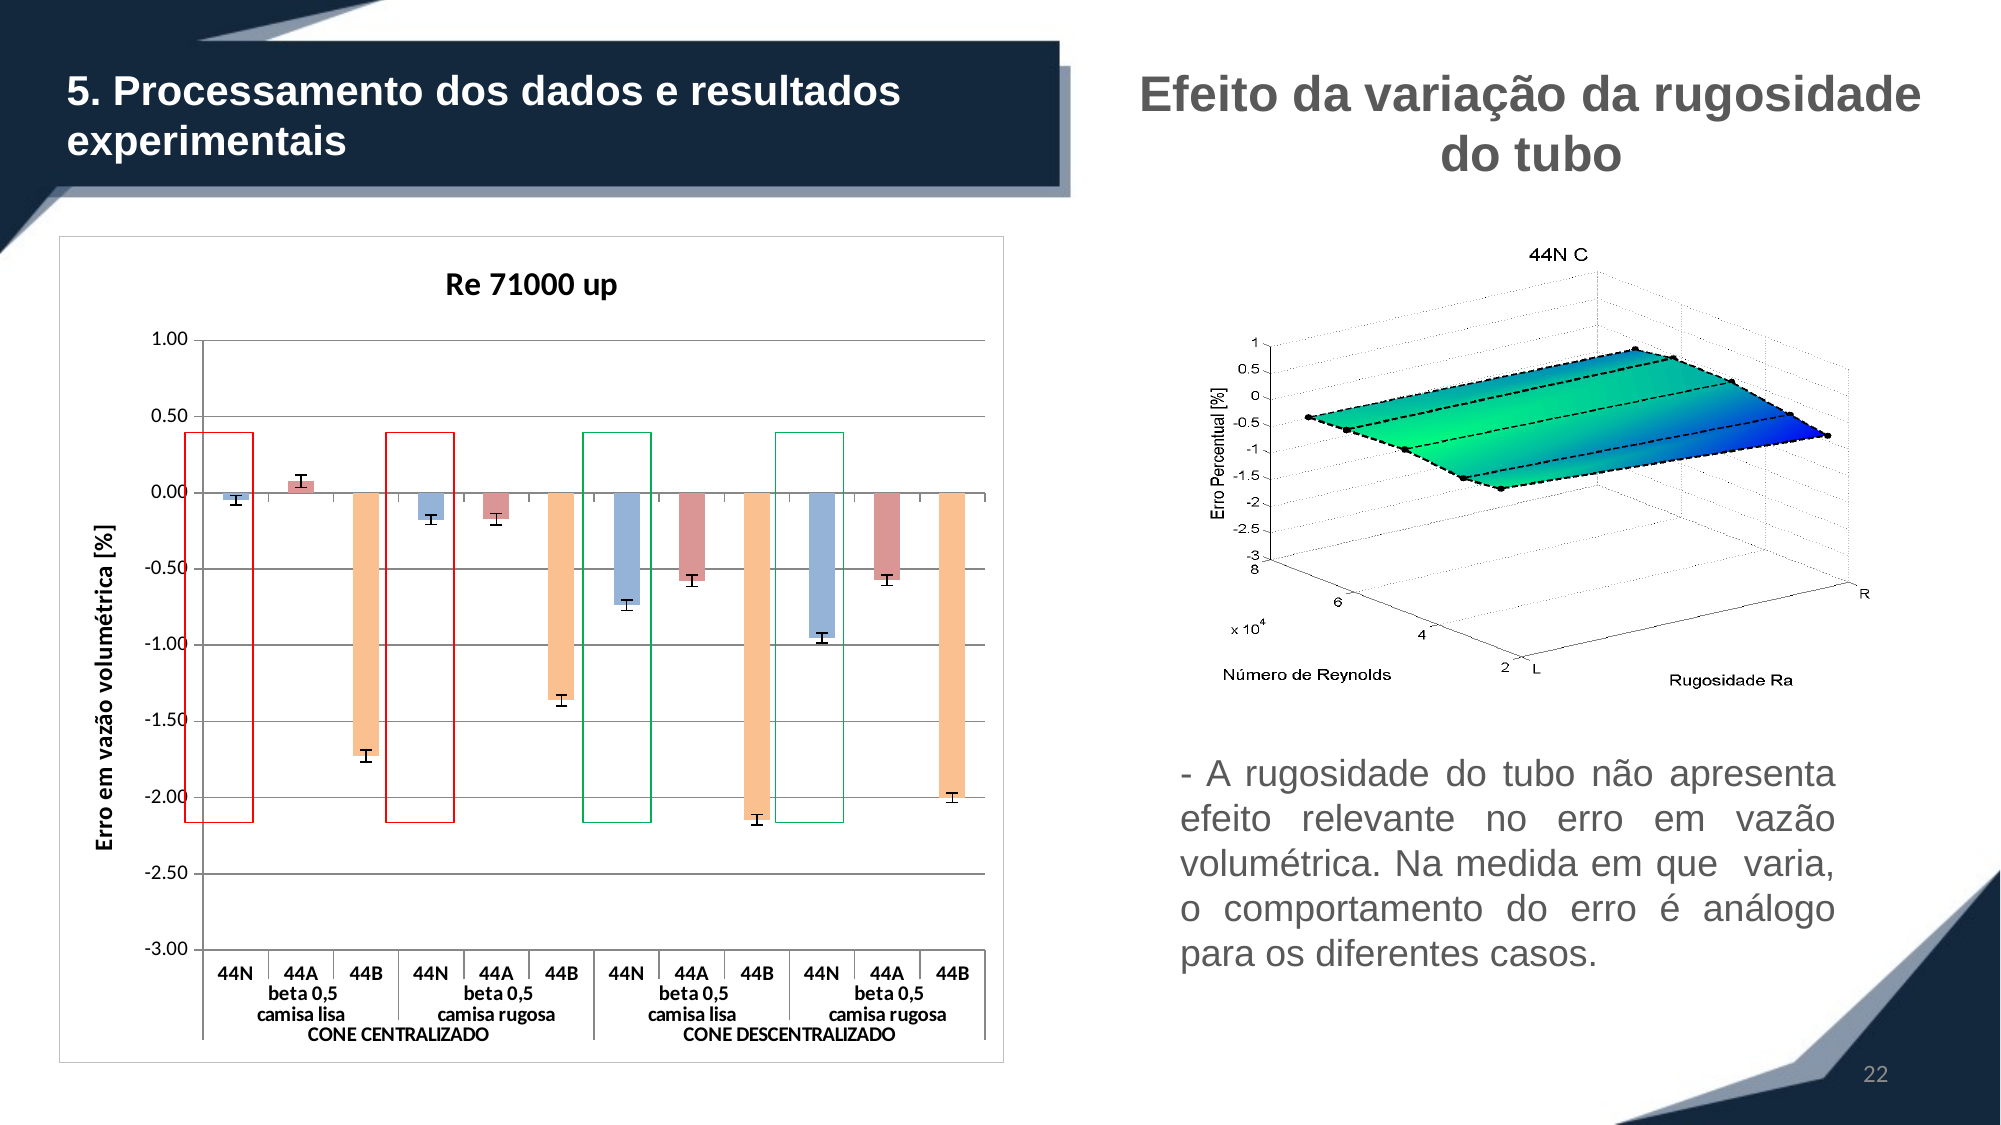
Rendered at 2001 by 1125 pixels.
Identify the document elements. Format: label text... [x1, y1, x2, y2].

picture [0, 0, 2001, 1125]
text_box 5. Processamento dos dados e resultados experimentais [19, 42, 1059, 185]
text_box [184, 432, 455, 823]
text_box Efeito da variação da rugosidade do tubo [1118, 53, 1945, 161]
chart [58, 235, 1005, 1064]
text_box [1187, 234, 1882, 711]
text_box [582, 432, 844, 823]
slide_number 22 [1437, 1042, 1904, 1103]
